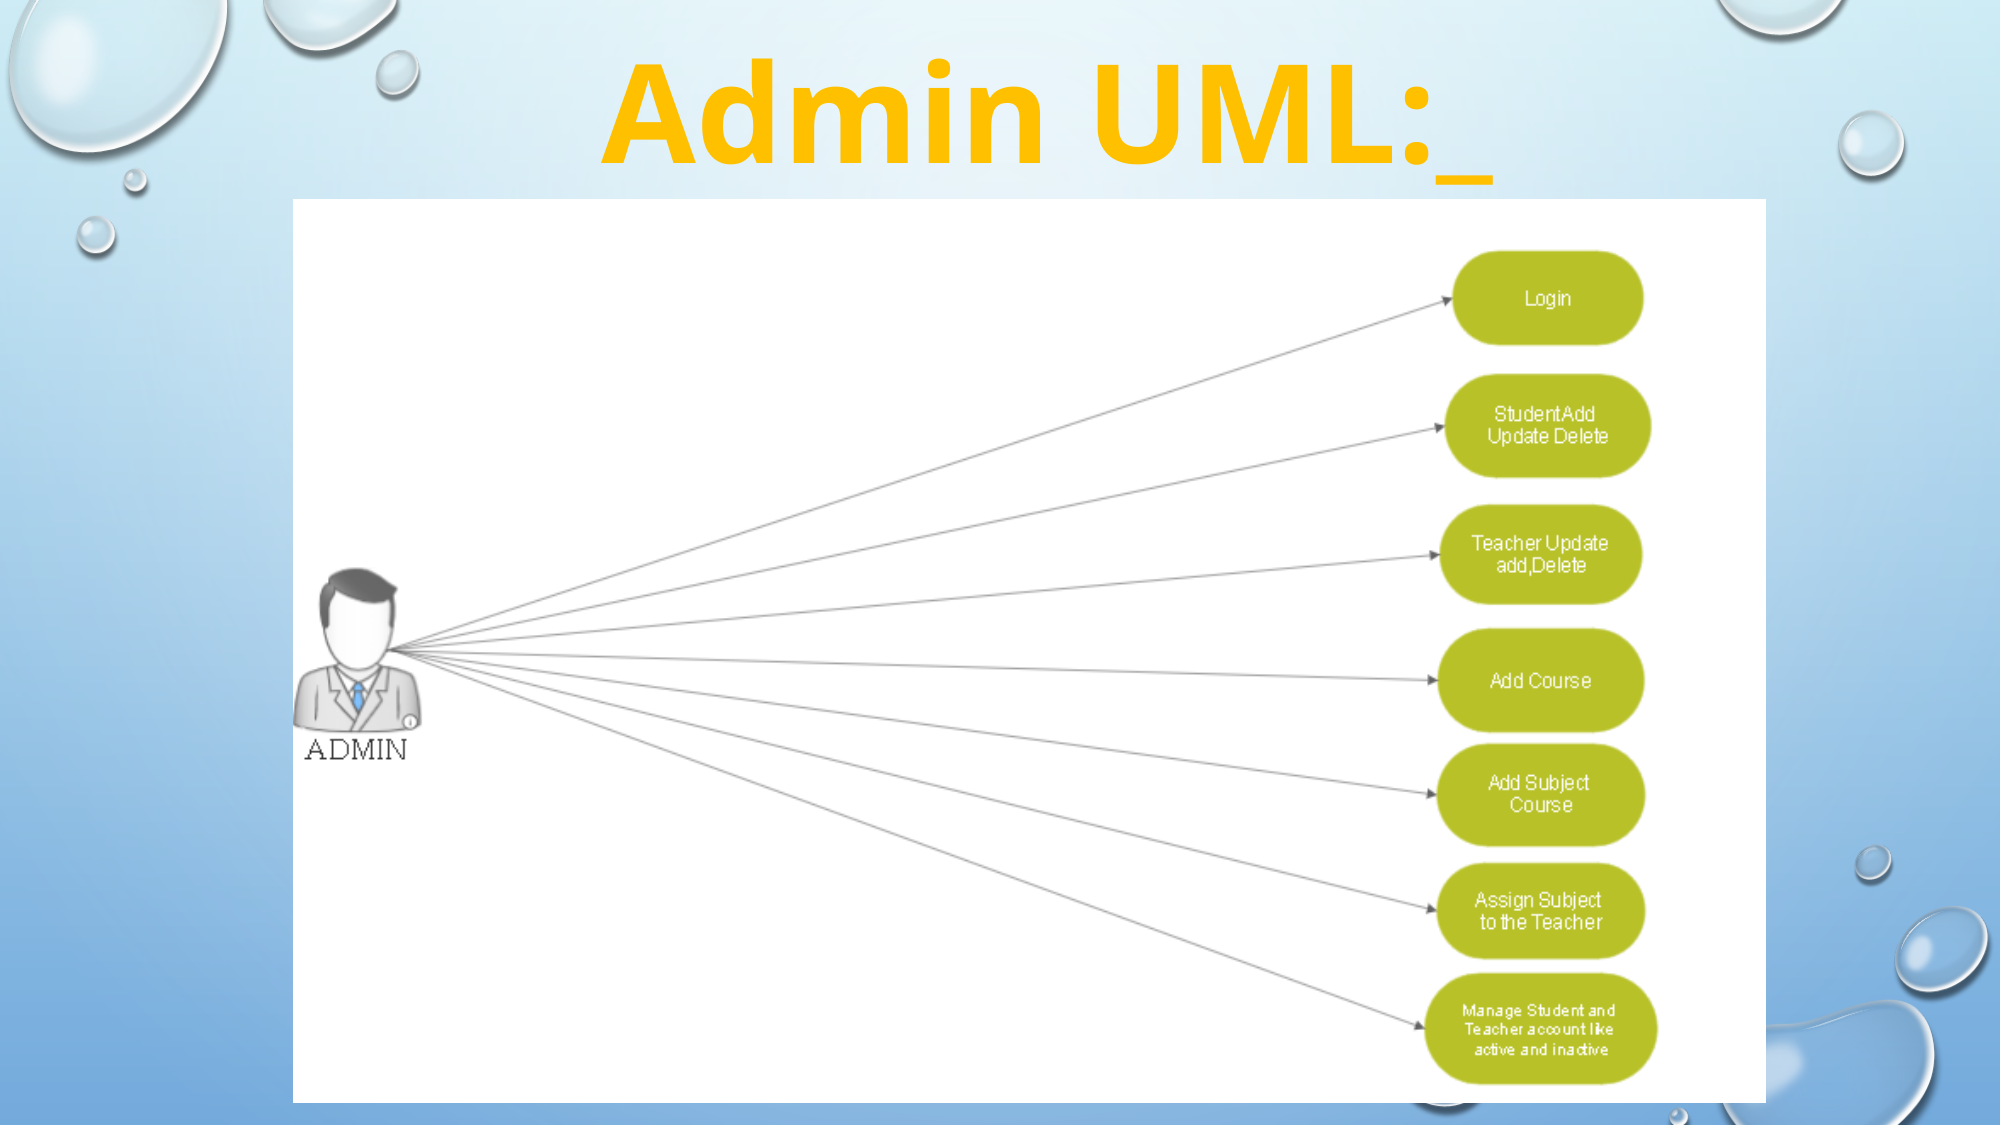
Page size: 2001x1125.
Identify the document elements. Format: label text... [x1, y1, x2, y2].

picture [0, 0, 2000, 1125]
text_box Admin UML:_ [550, 19, 1509, 197]
